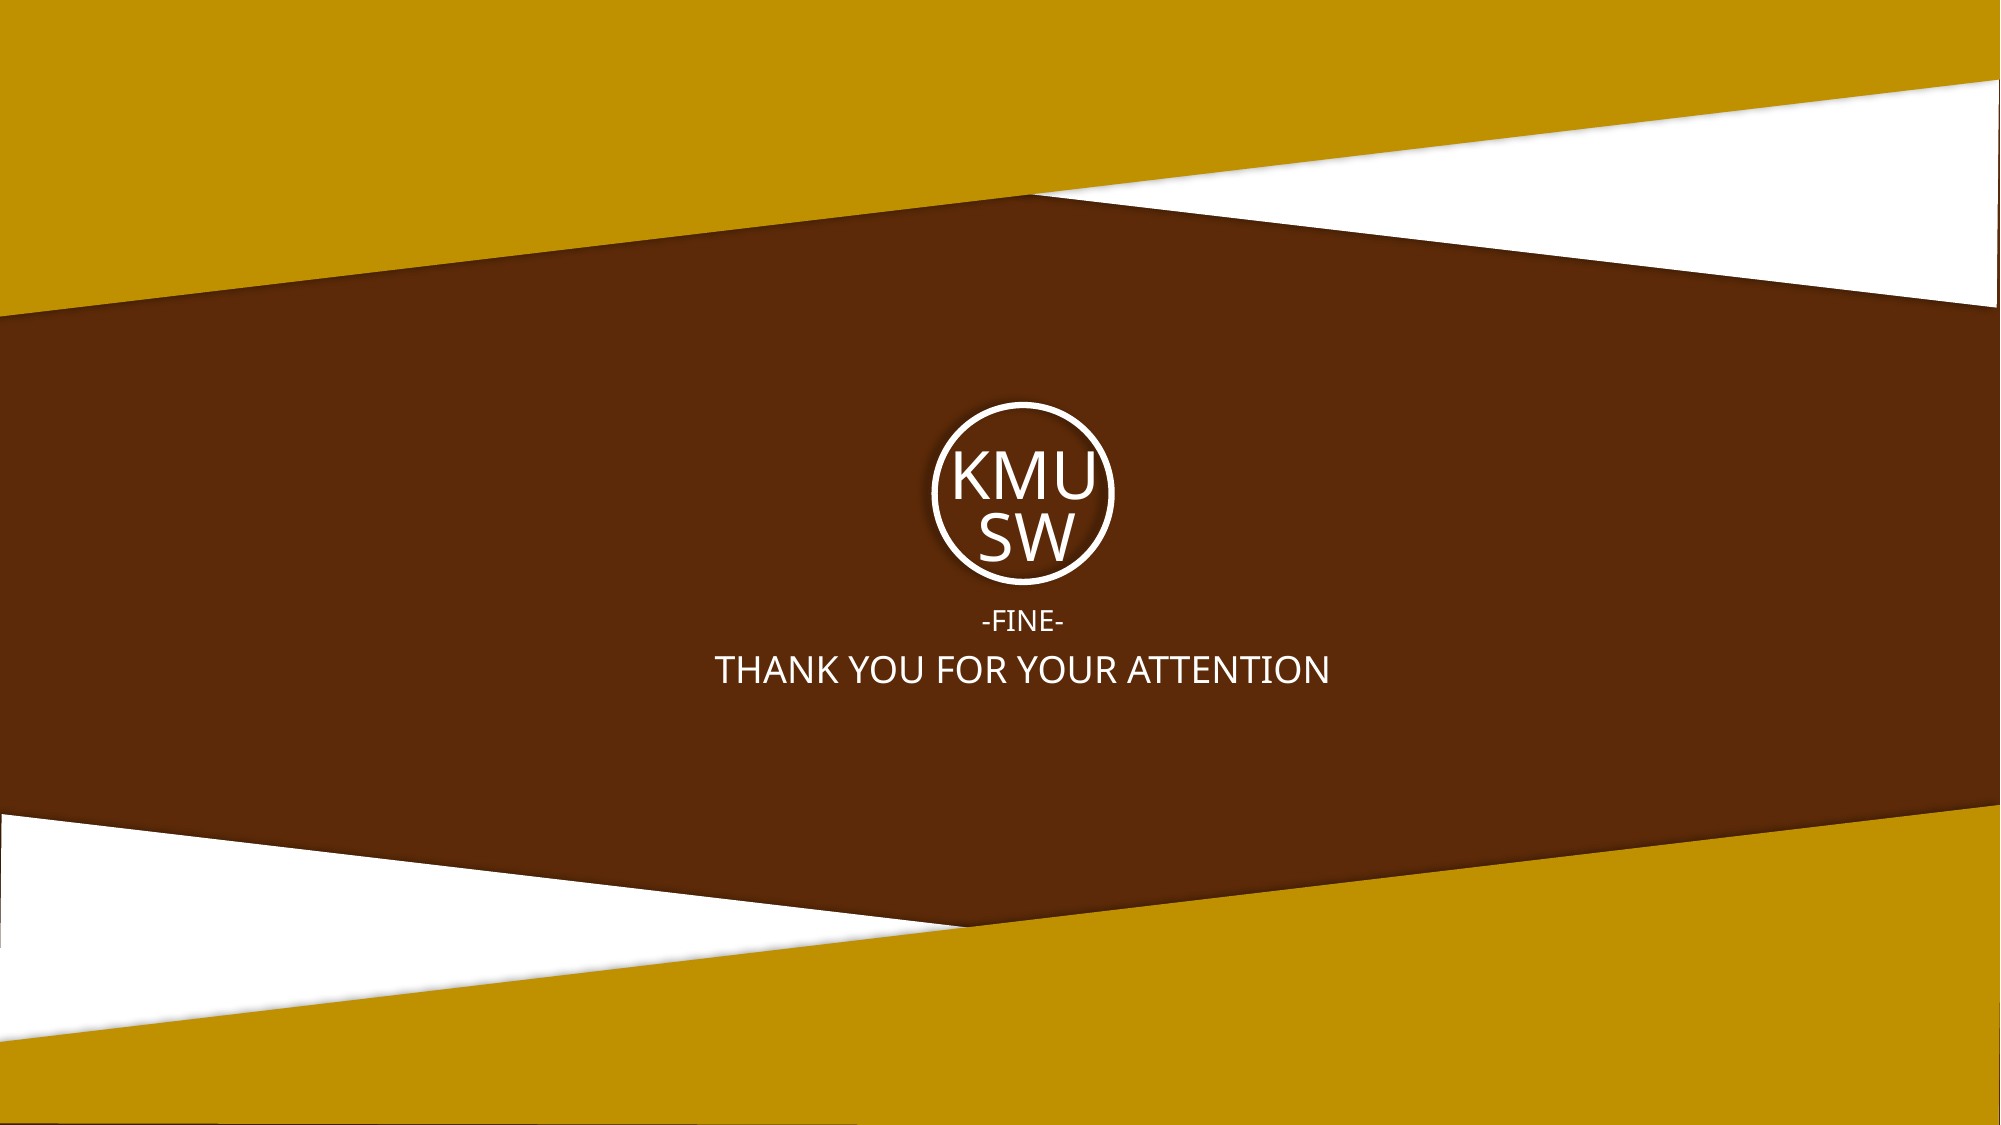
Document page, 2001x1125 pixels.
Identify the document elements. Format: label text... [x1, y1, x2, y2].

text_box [0, 0, 2000, 317]
text_box THANK YOU FOR YOUR ATTENTION [699, 638, 1347, 699]
text_box -FINE- [966, 595, 1080, 638]
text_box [0, 804, 2000, 1125]
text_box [929, 401, 1120, 586]
